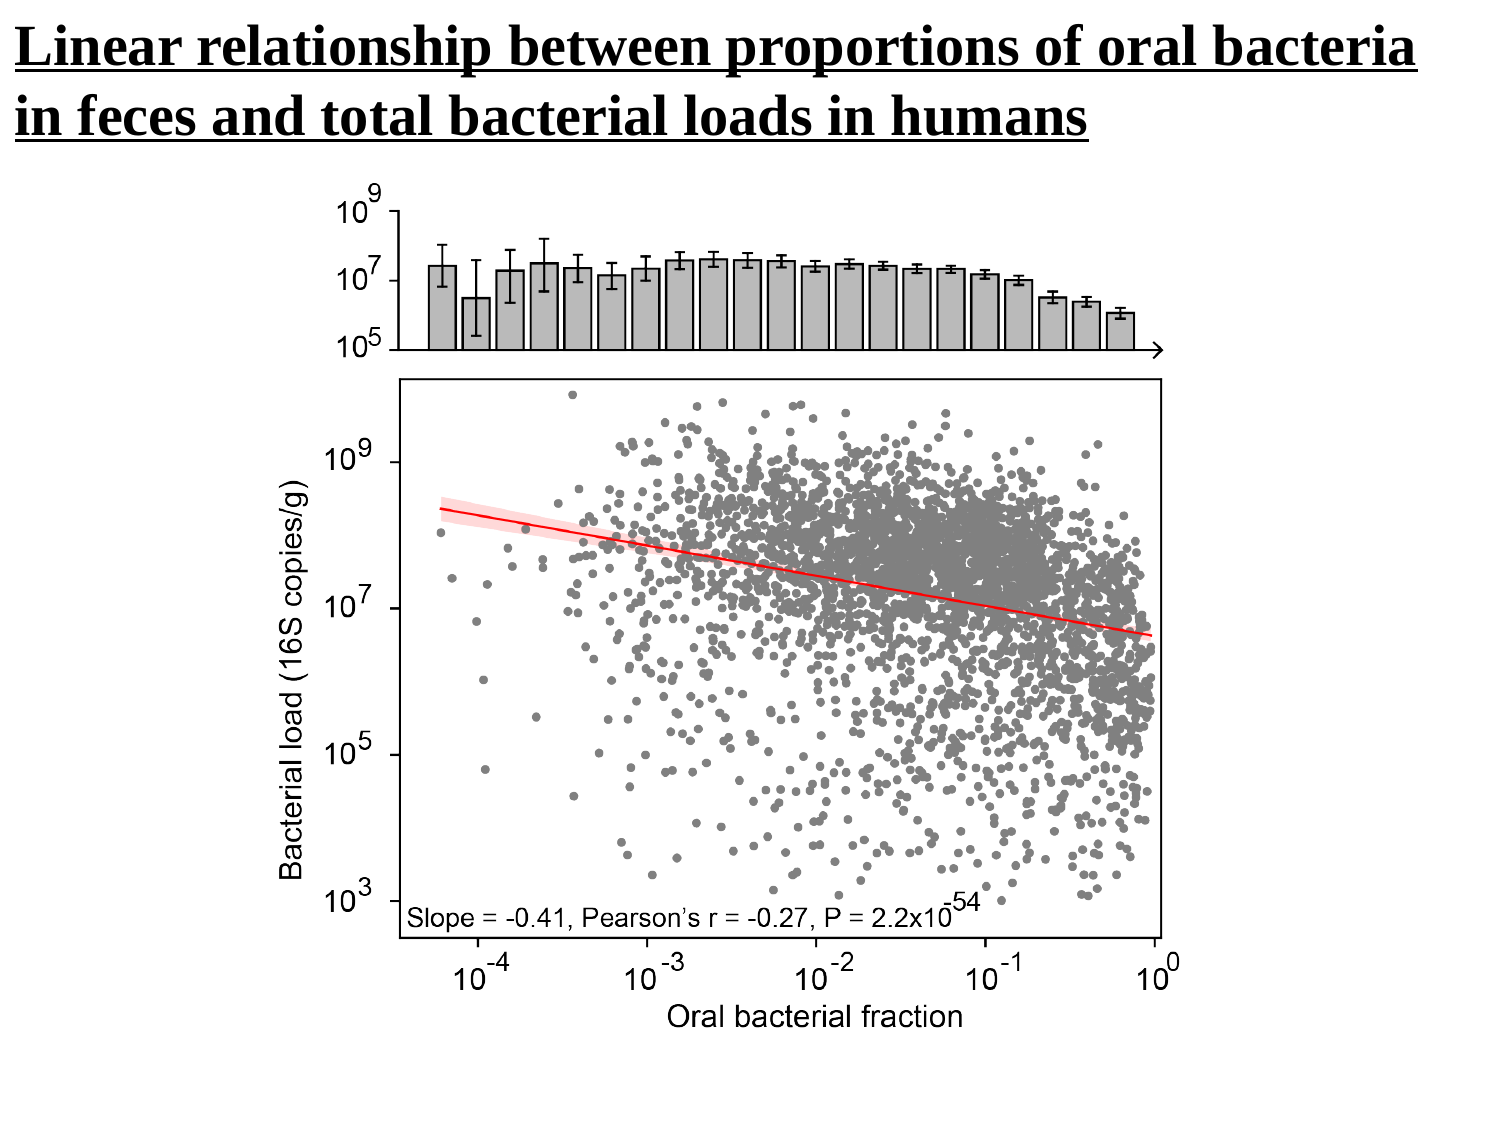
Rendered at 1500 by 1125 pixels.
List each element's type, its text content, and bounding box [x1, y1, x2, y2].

text_box Linear relationship between proportions of oral bacteria in feces and total bacterial loads in humans [0, 0, 1456, 155]
picture [274, 179, 1181, 1037]
